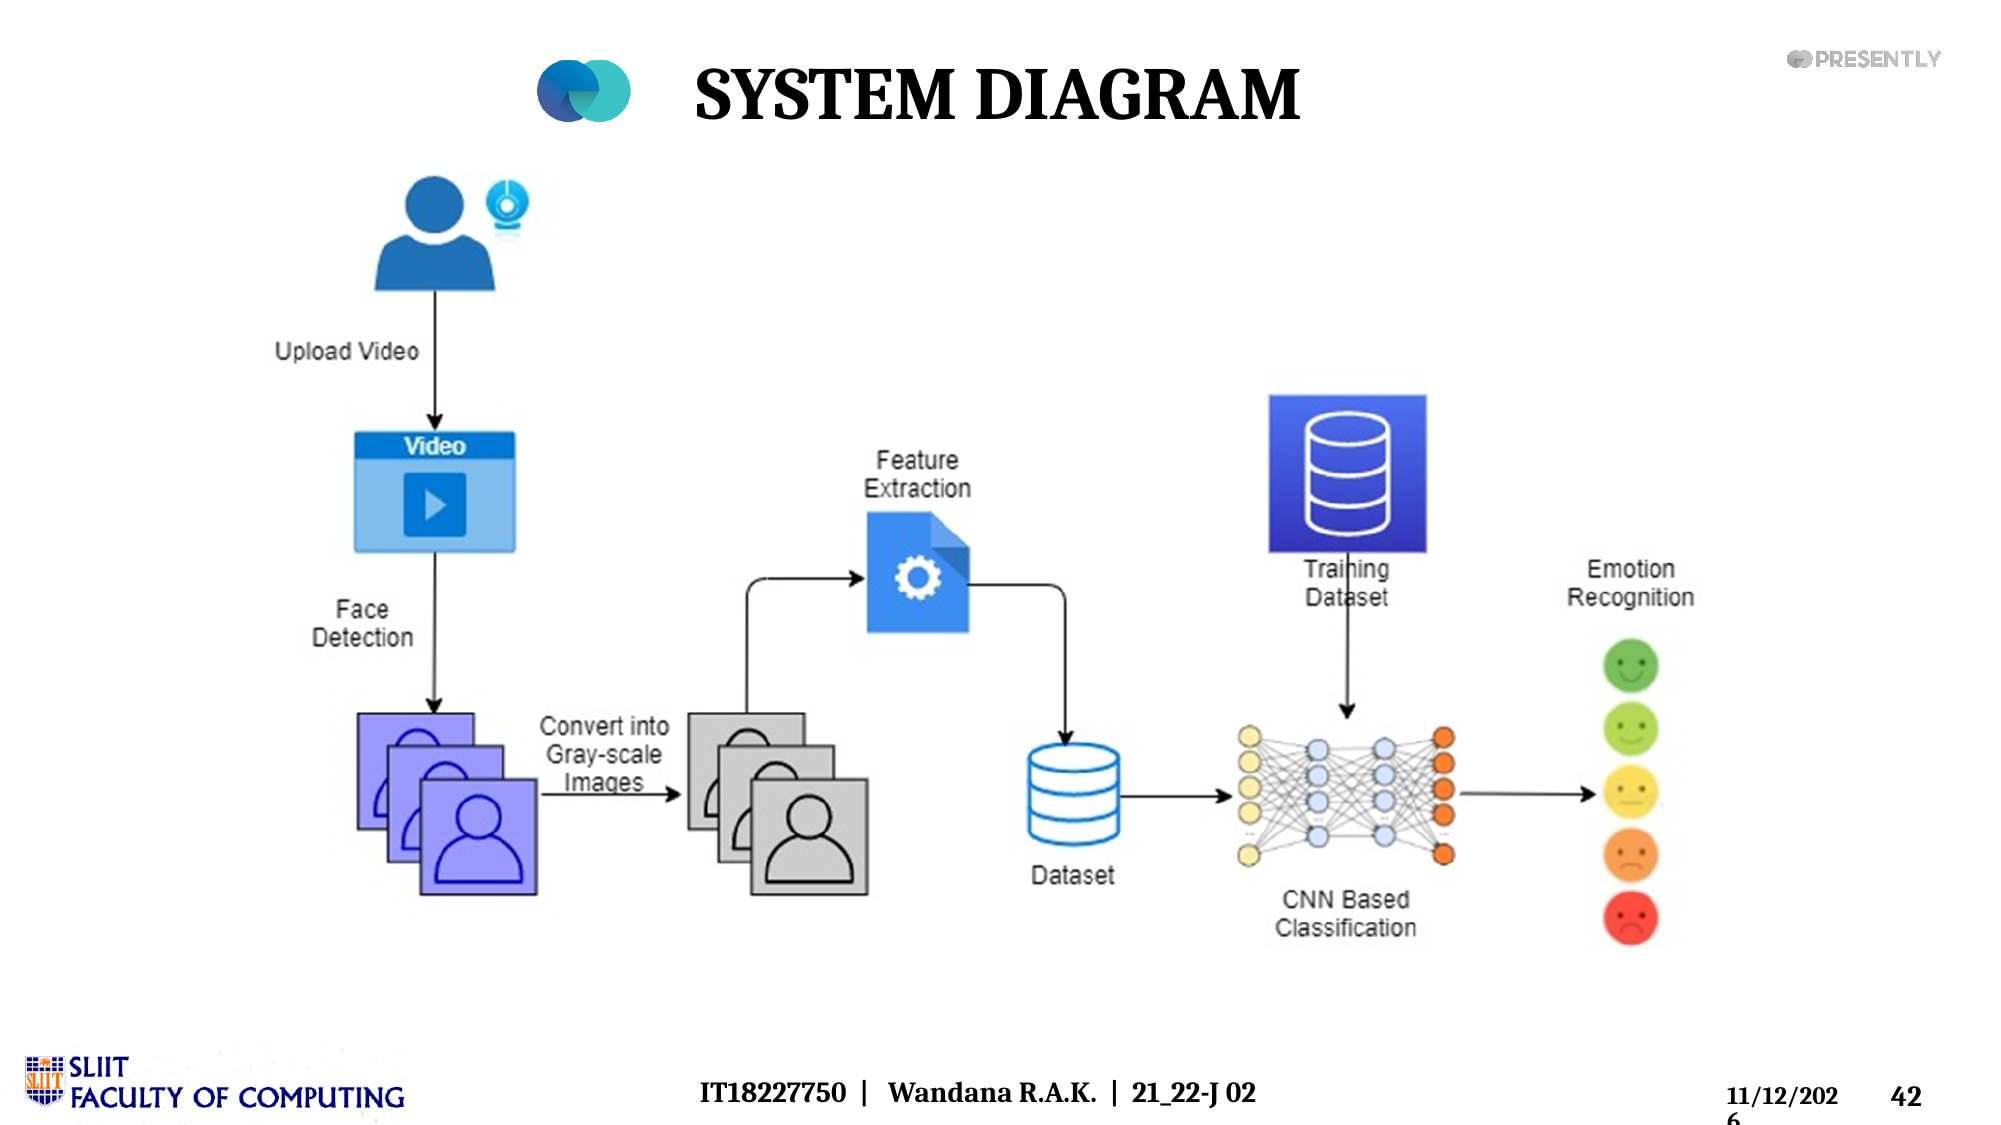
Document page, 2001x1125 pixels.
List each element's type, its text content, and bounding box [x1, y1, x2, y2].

text_box IT18227750 | Wandana R.A.K. | 21_22-J 02 [685, 1066, 1315, 1125]
picture [0, 1045, 413, 1125]
text_box SYSTEM DIAGRAM [705, 37, 1318, 143]
picture [1742, 0, 1986, 180]
picture [266, 0, 1709, 953]
